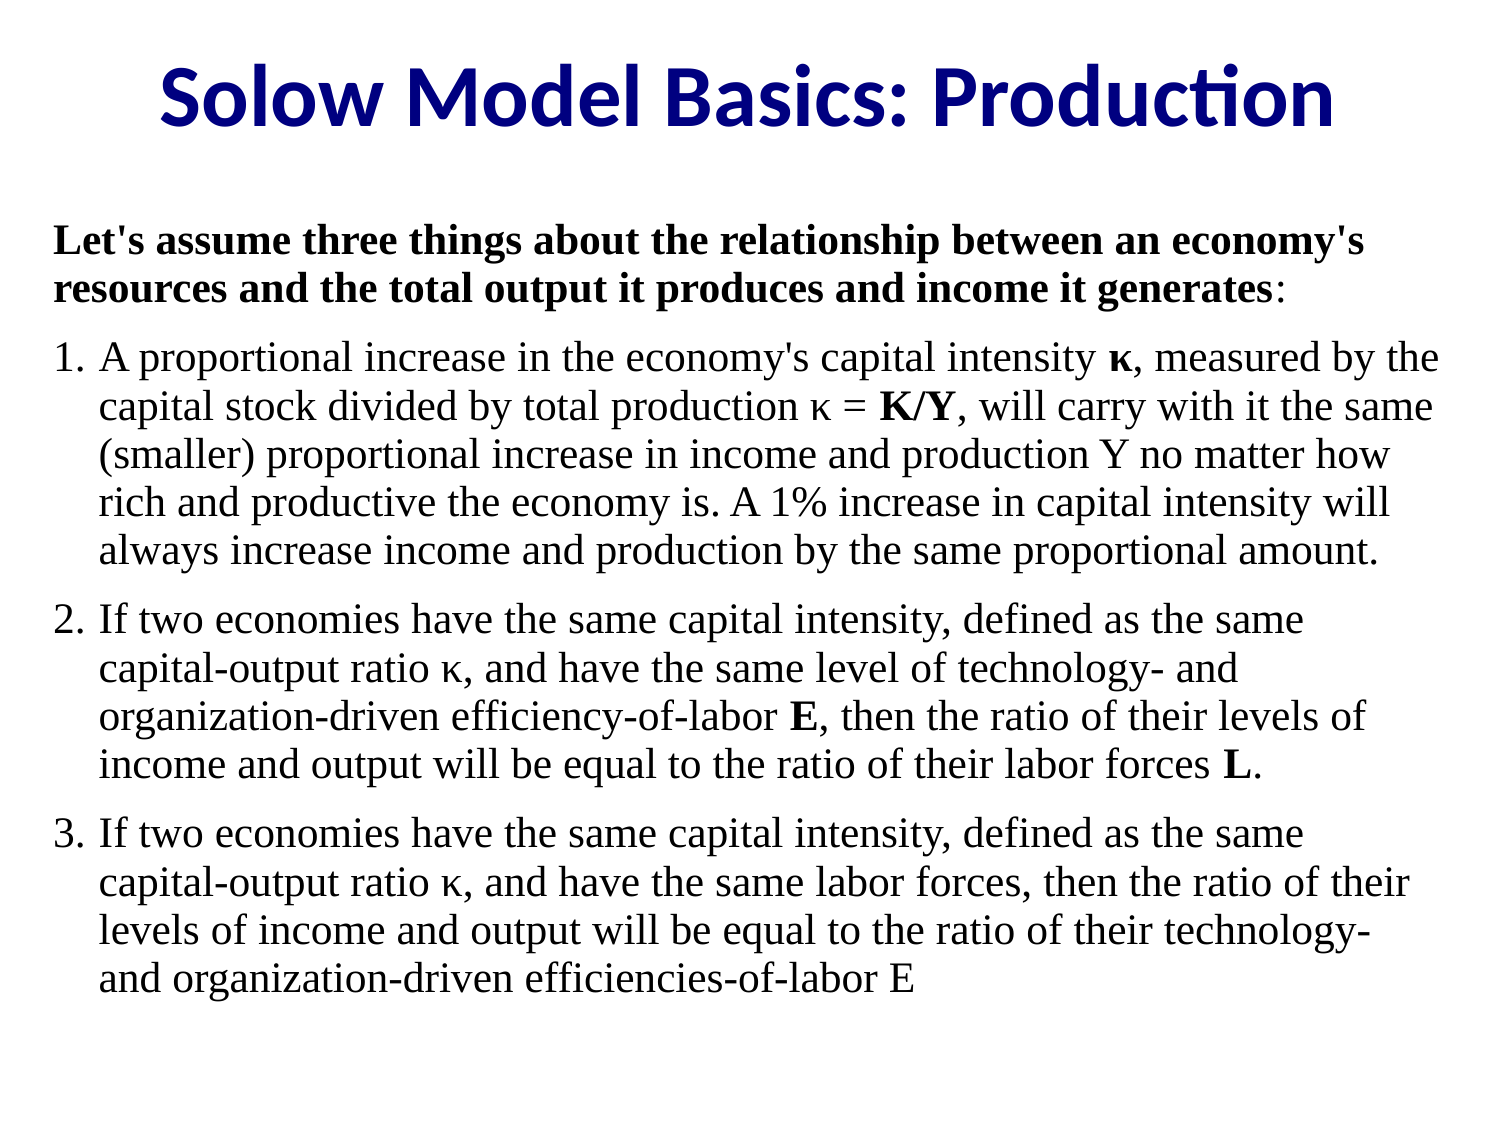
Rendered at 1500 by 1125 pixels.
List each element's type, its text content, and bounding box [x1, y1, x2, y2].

list Let's assume three things about the relationship between an economy's resources and the total output it produces and income it generates: A proportional increase in the economy's capital intensity κ, measured by the capital stock divided by total production κ = K/Y, will carry with it the same (smaller) proportional increase in income and production Y no matter how rich and productive the economy is. A 1% increase in capital intensity will always increase income and production by the same proportional amount. If two economies have the same capital intensity, defined as the same capital-output ratio κ, and have the same level of technology- and organization-driven efficiency-of-labor E, then the ratio of their levels of income and output will be equal to the ratio of their labor forces L. If two economies have the same capital intensity, defined as the same capital-output ratio κ, and have the same labor forces, then the ratio of their levels of income and output will be equal to the ratio of their technology- and organization-driven efficiencies-of-labor E [44, 207, 1453, 1095]
title Solow Model Basics: Production [44, 0, 1453, 207]
